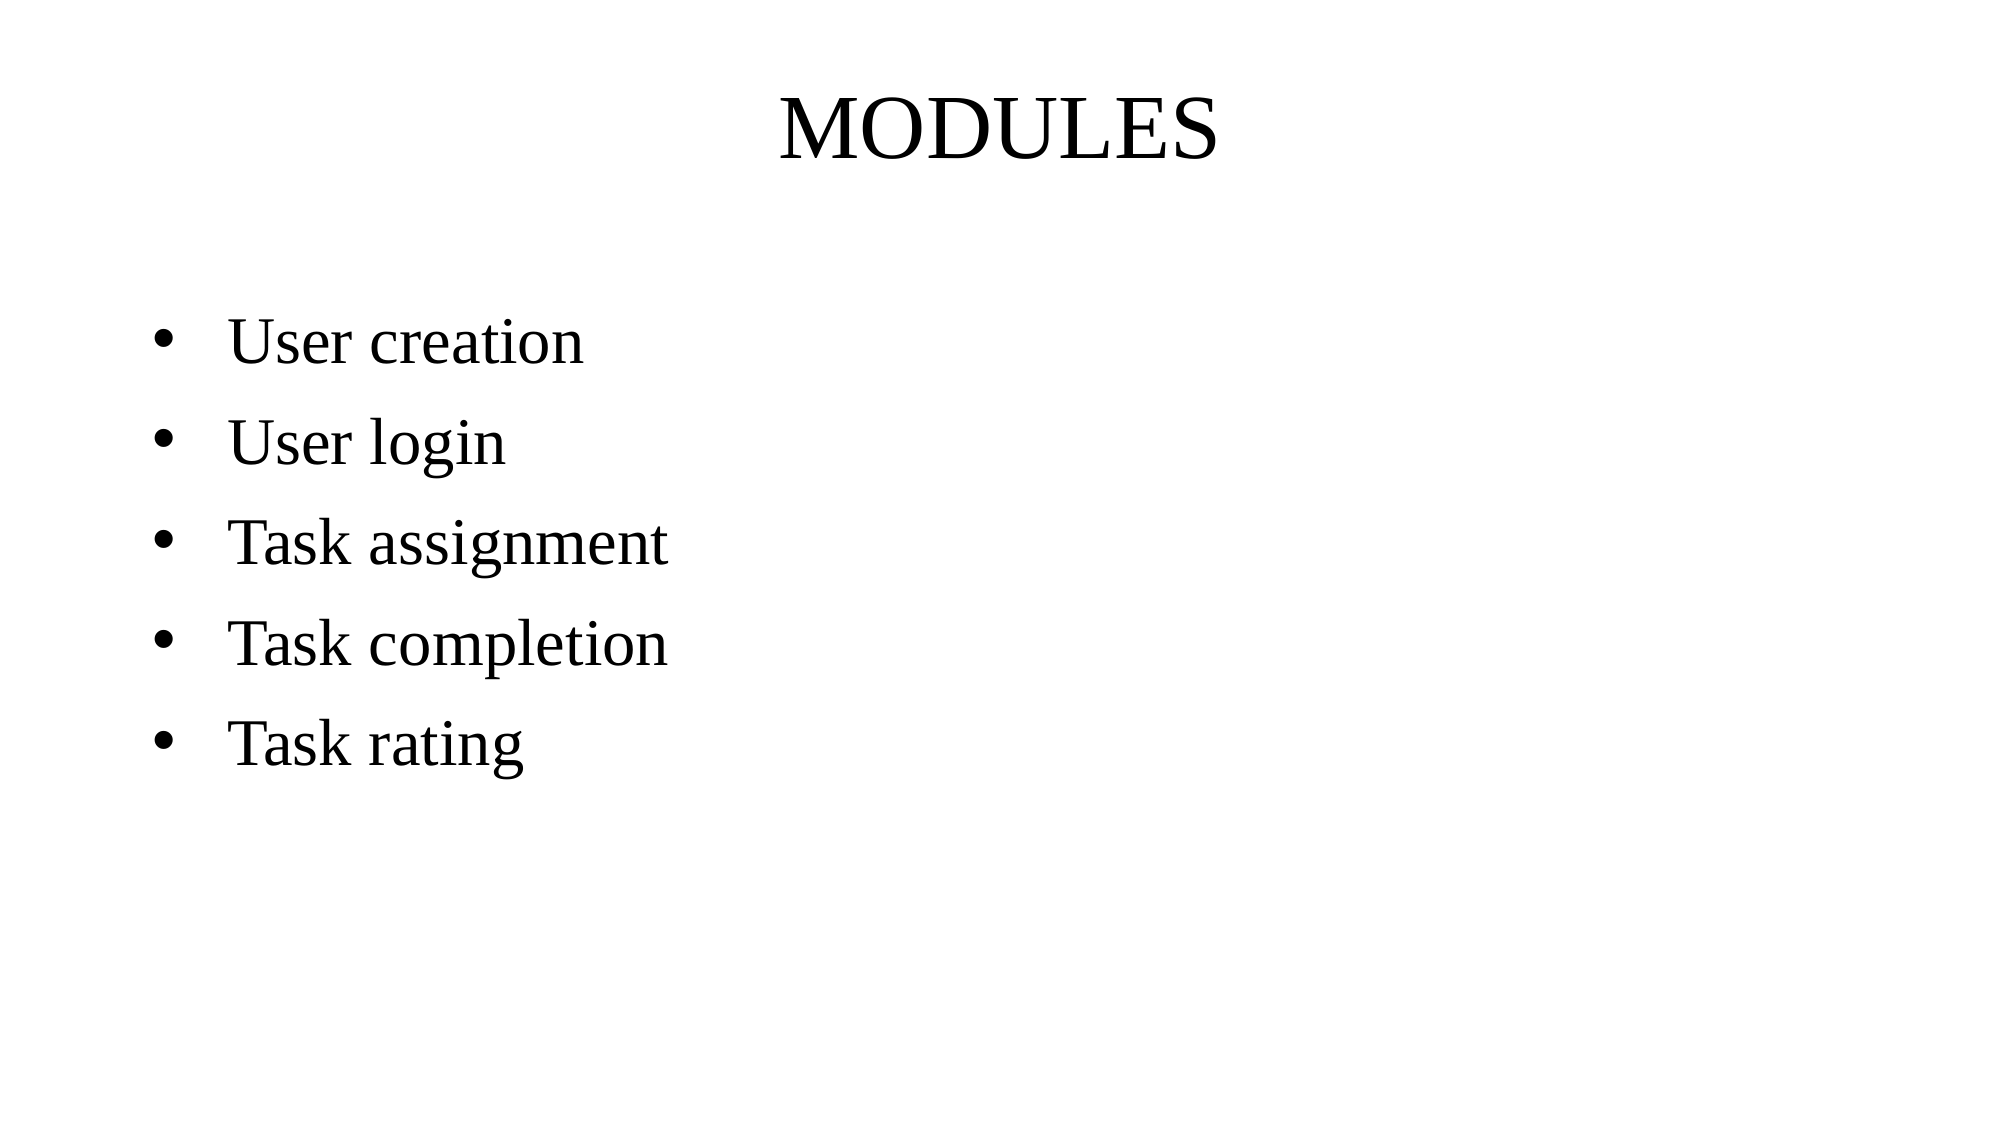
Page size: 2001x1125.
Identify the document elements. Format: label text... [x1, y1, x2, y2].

title MODULES [137, 59, 1863, 199]
text_box User creation User login Task assignment Task completion Task rating [137, 281, 1863, 787]
